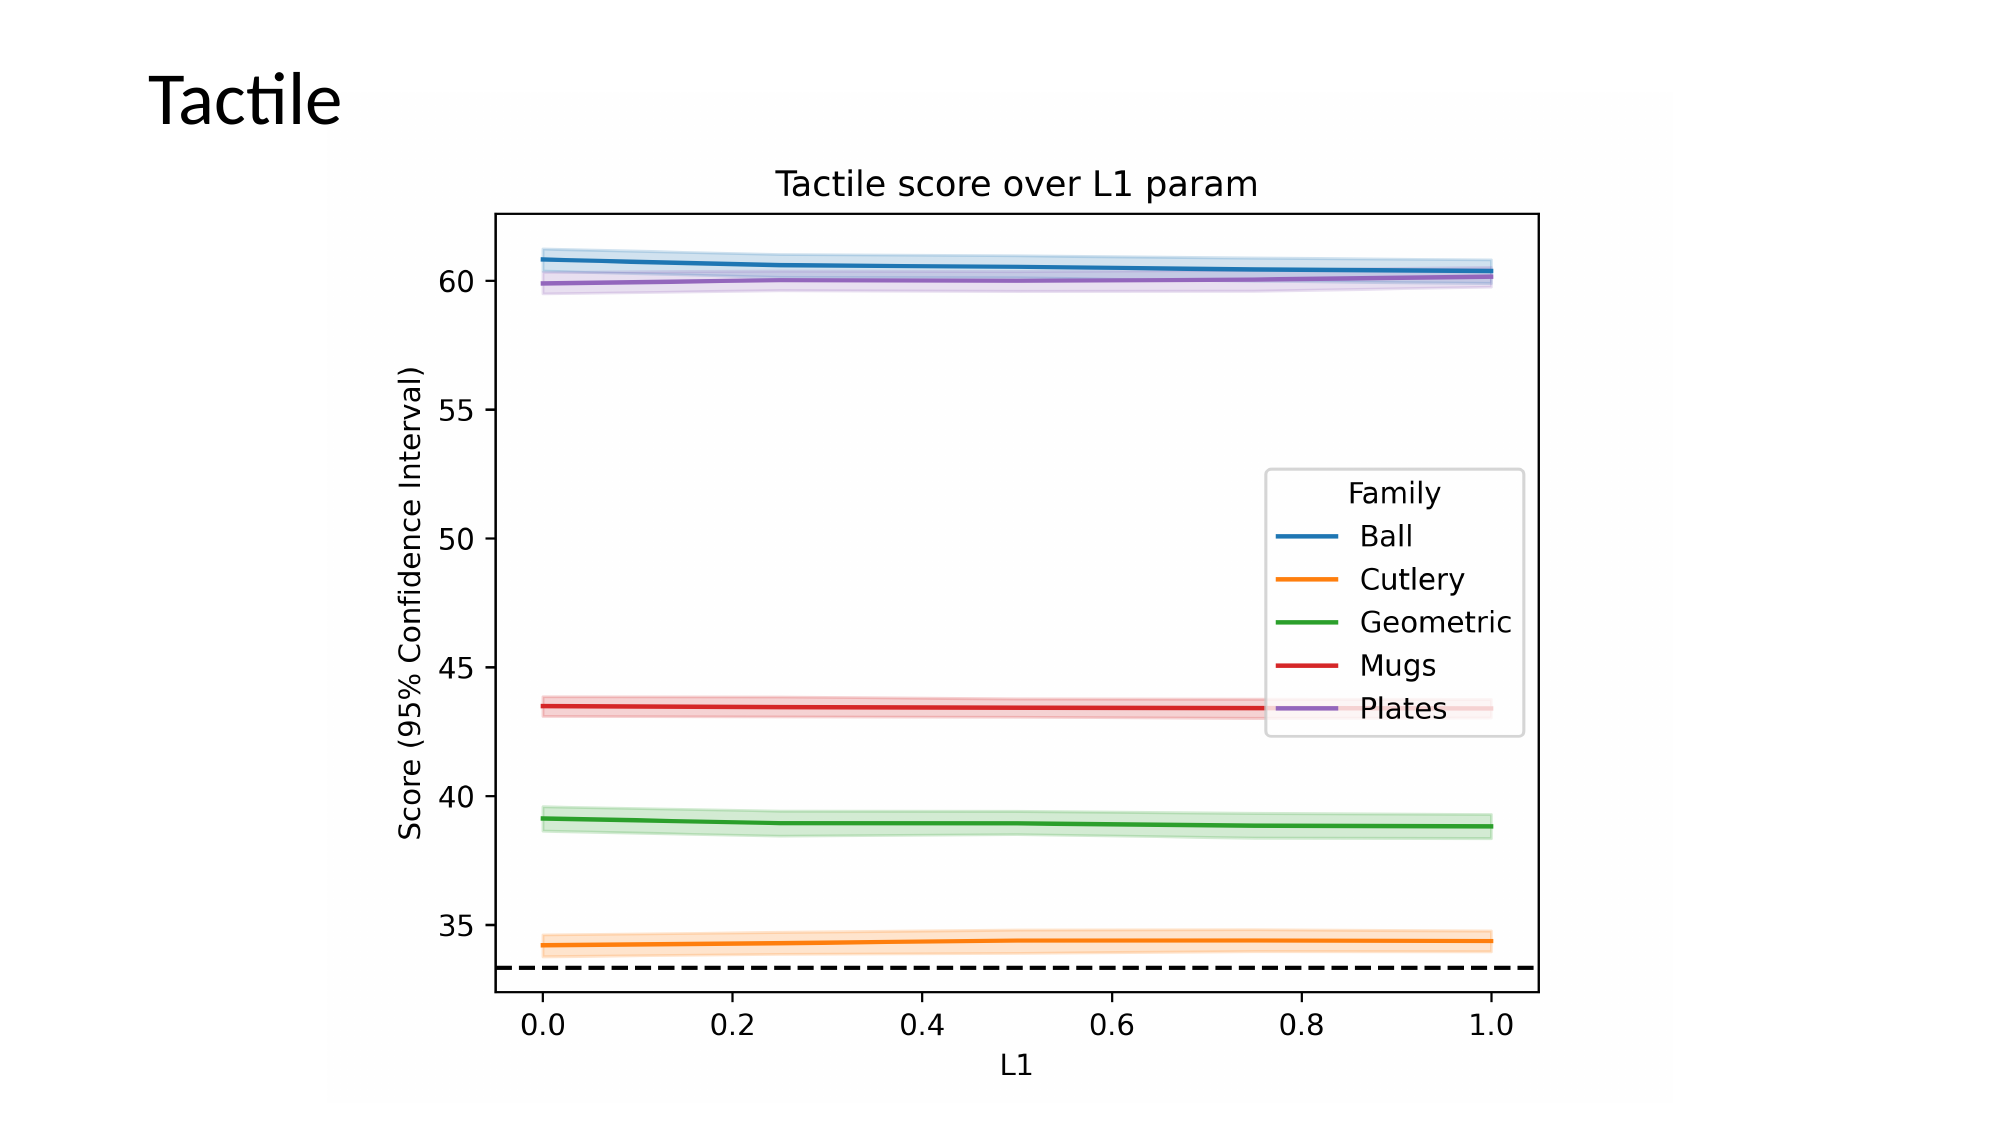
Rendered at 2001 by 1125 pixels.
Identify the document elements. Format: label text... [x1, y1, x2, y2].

picture [326, 92, 1673, 1103]
text_box Tactile [63, 42, 429, 147]
